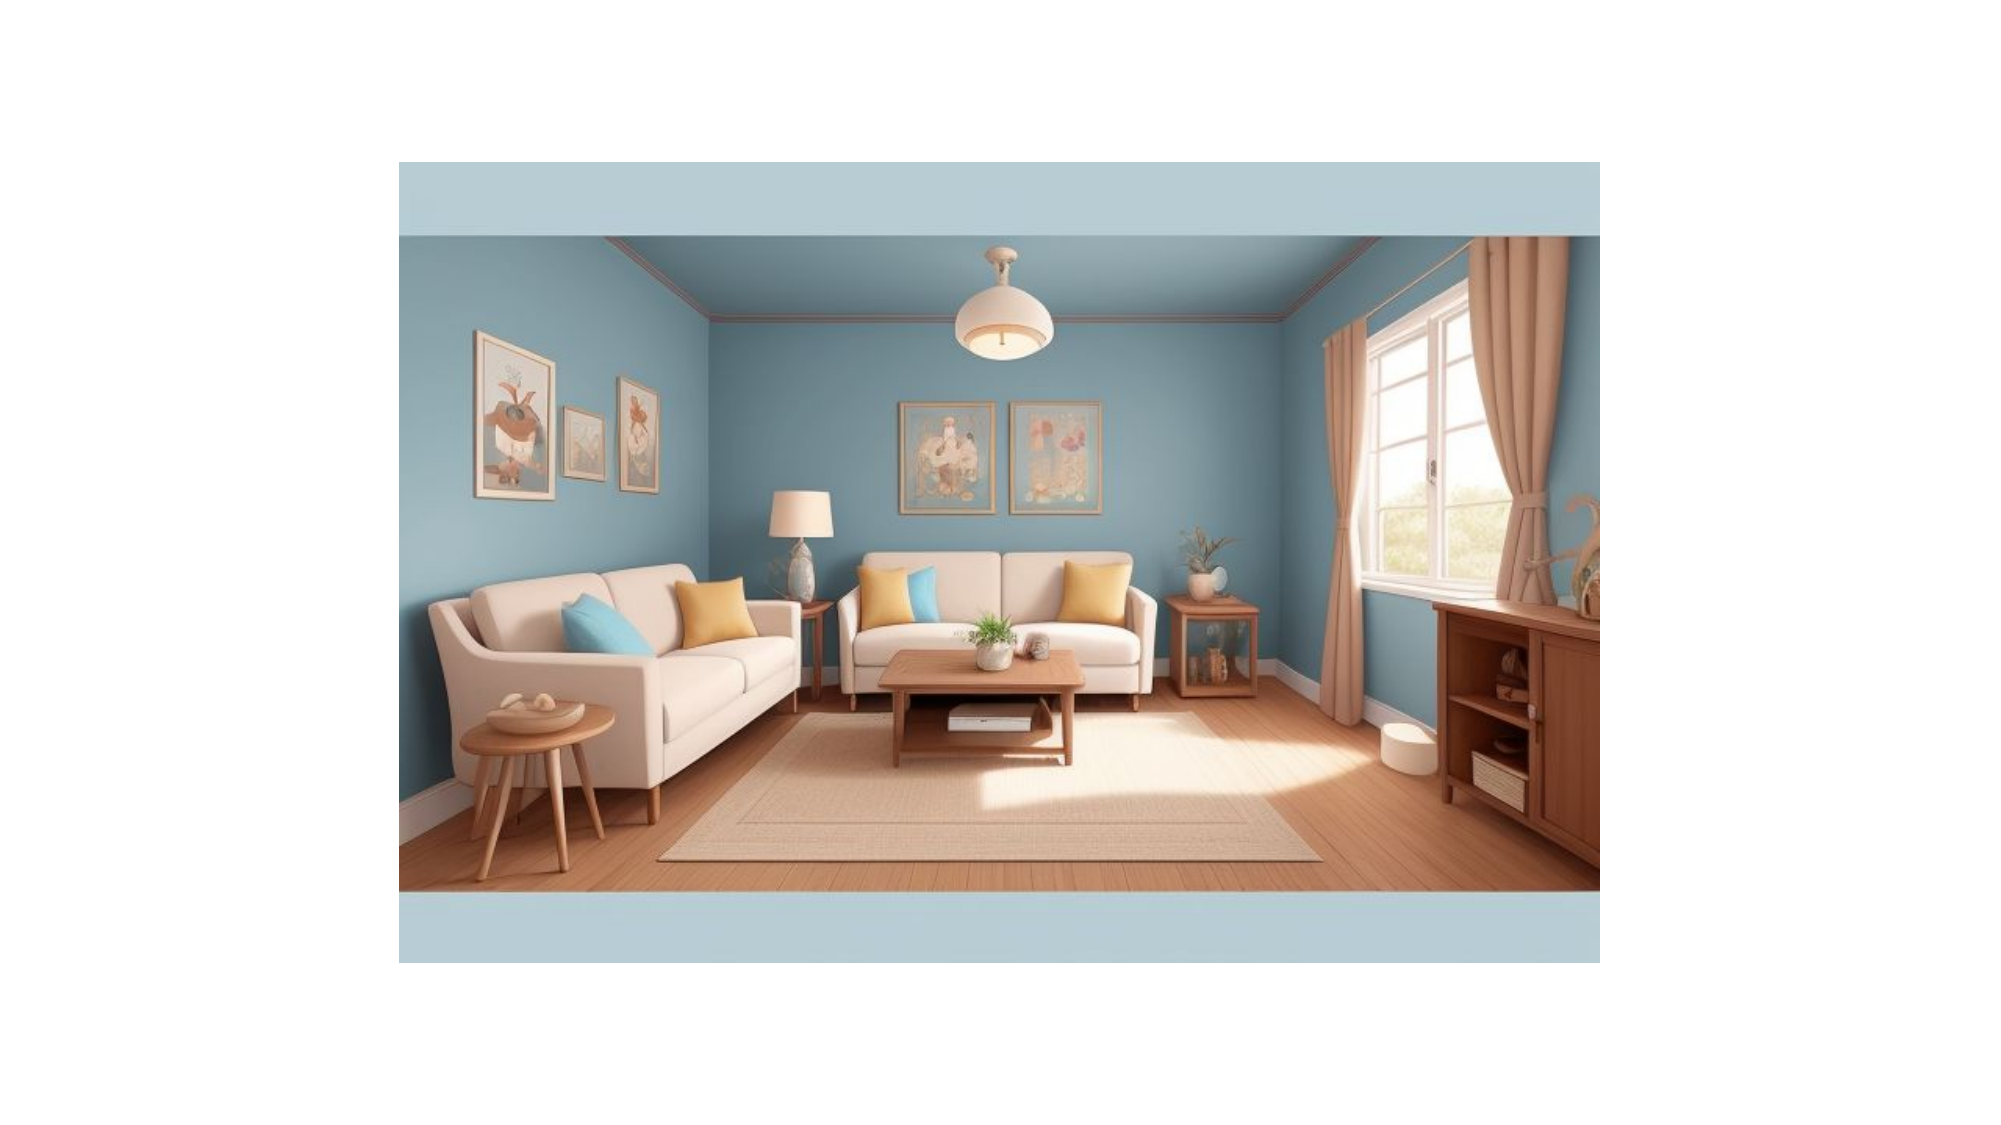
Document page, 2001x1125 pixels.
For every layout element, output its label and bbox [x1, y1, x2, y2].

picture [399, 162, 1600, 963]
